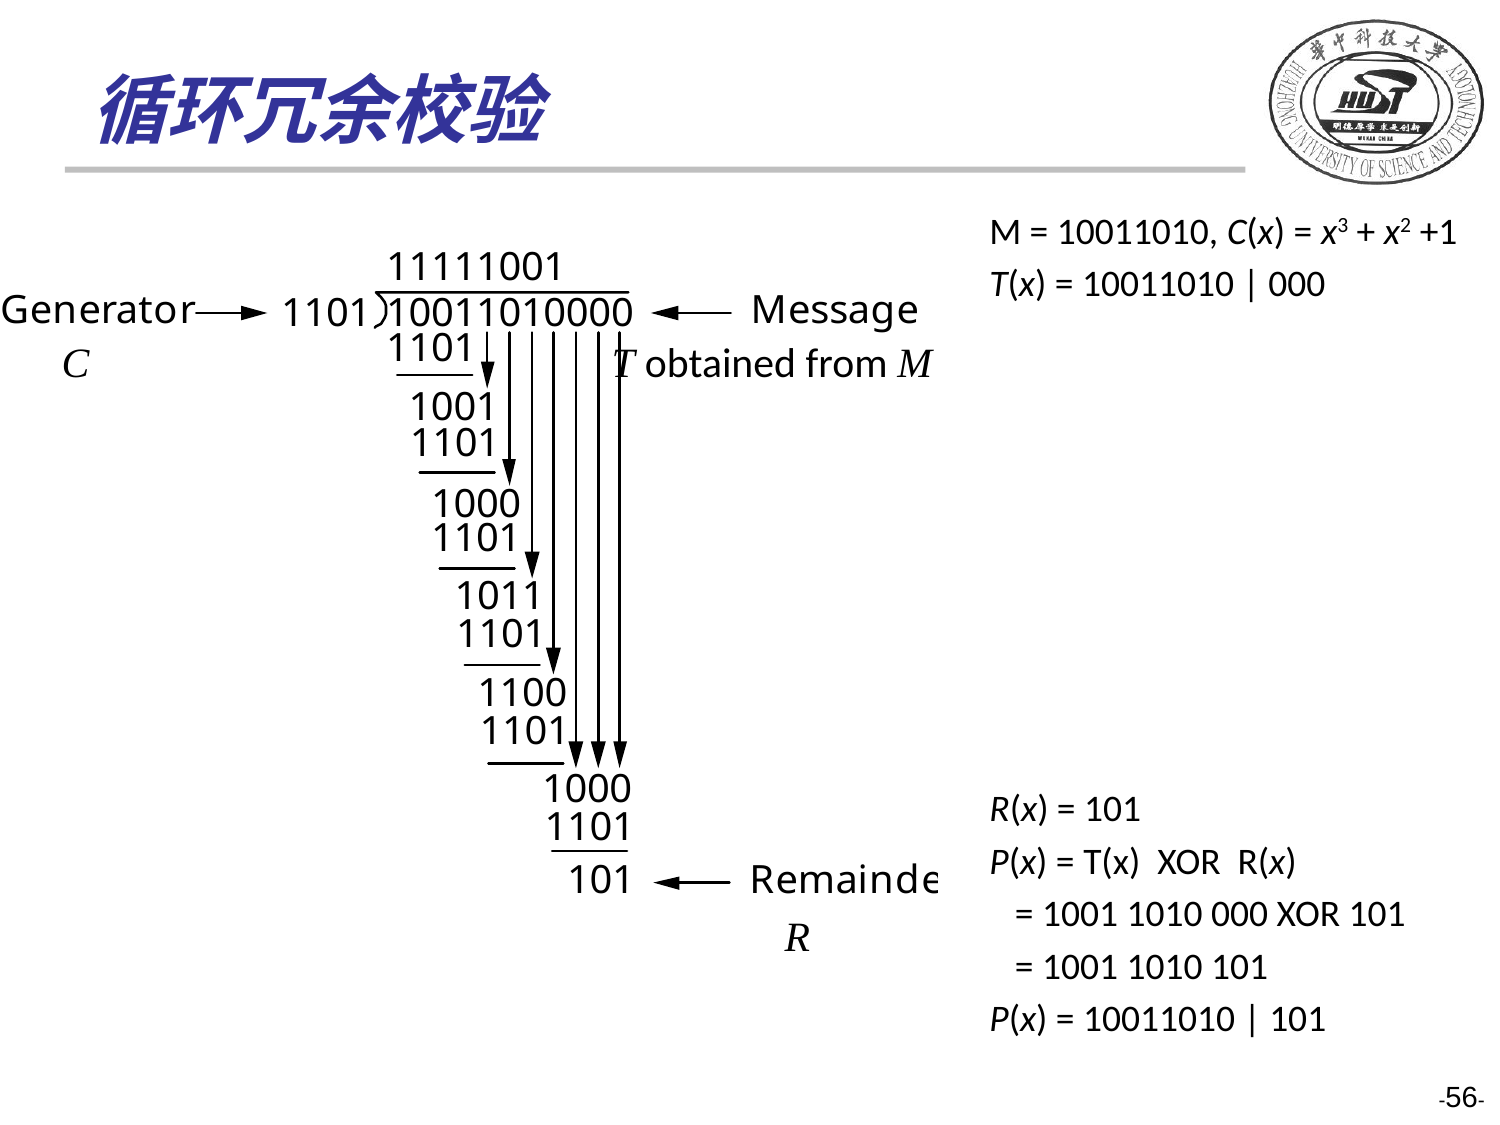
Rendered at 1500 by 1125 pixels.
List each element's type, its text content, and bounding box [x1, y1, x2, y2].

title 循环冗余校验 [76, 42, 1315, 160]
slide_number -56- [1149, 1070, 1500, 1125]
list M = 10011010, C(x) = x3 + x2 +1 T(x) = 10011010 | 000 R(x) = 101 P(x) = T(x) XOR R(x) = 1001 1010 000 XOR 101 = 1001 1010 101 P(x) = 10011010 | 101 [974, 199, 1500, 424]
picture [1257, 18, 1489, 185]
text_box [0, 245, 939, 960]
